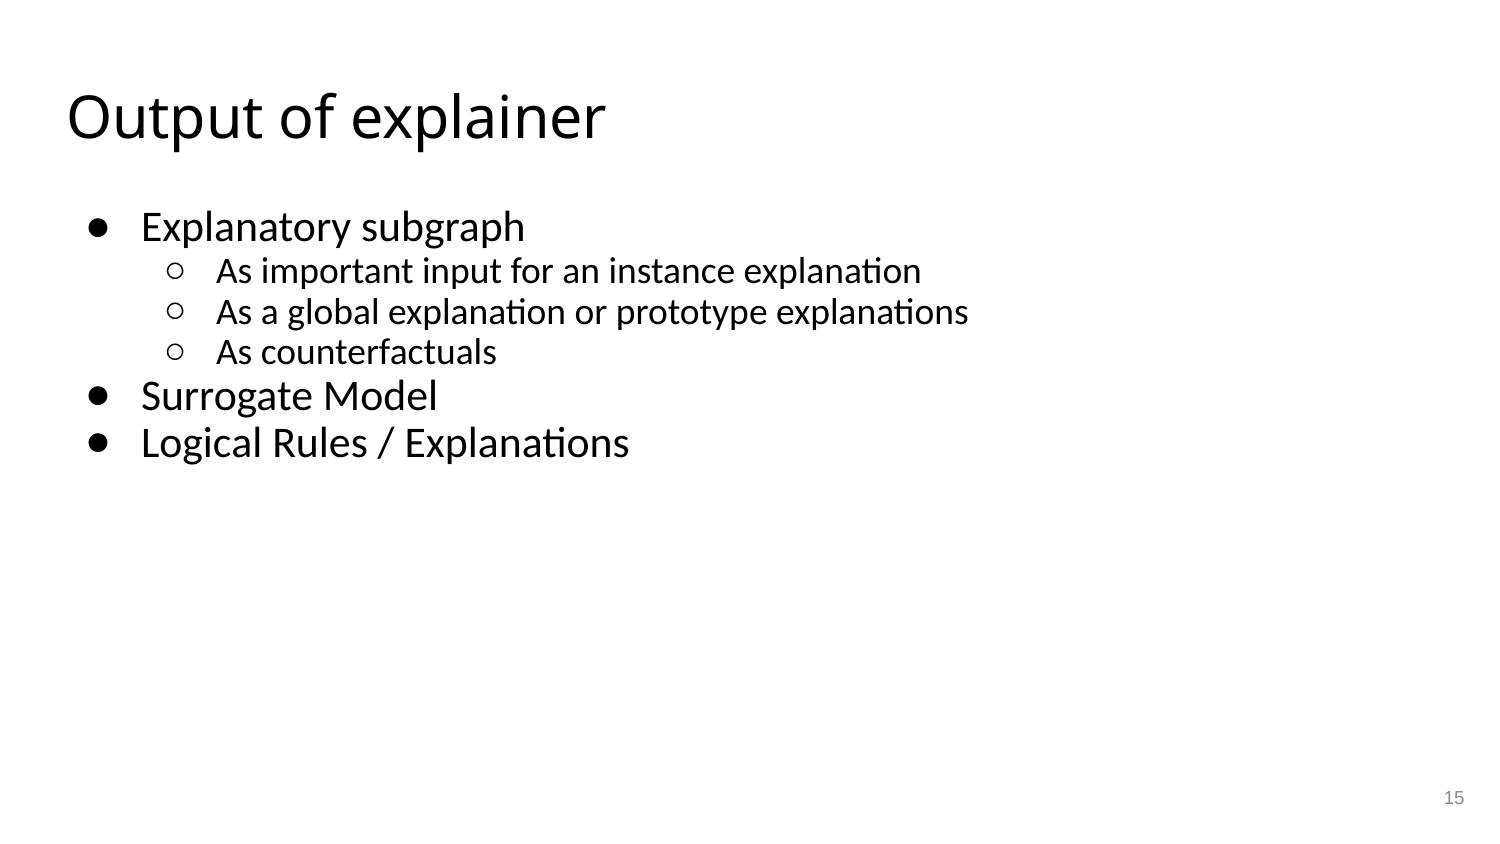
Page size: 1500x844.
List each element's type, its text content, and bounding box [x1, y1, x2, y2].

list Explanatory subgraph As important input for an instance explanation As a global explanation or prototype explanations As counterfactuals Surrogate Model Logical Rules / Explanations [51, 189, 1449, 750]
slide_number 15 [1389, 764, 1480, 830]
title Output of explainer [51, 72, 1449, 167]
